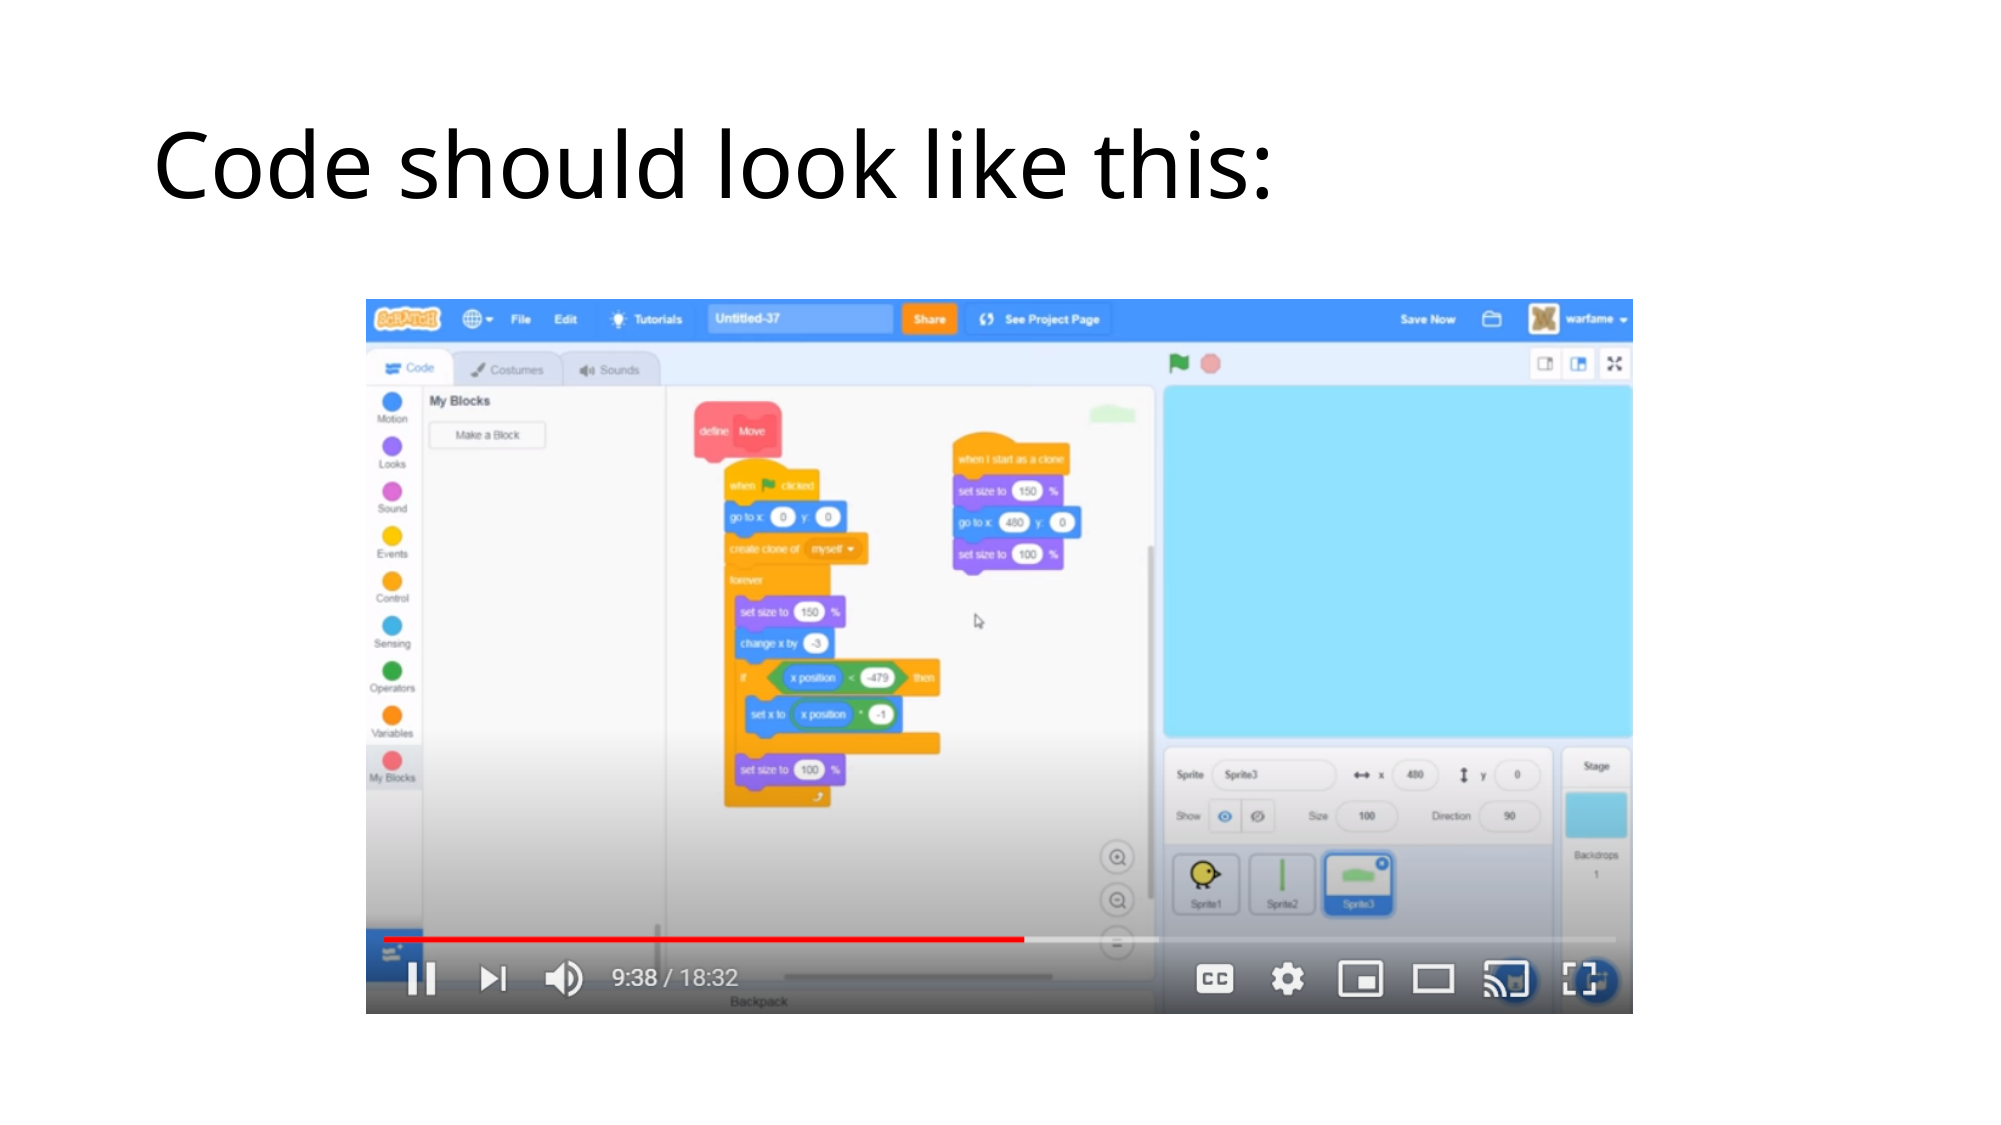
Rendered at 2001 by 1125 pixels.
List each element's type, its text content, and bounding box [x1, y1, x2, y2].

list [366, 299, 1633, 1014]
title Code should look like this: [137, 59, 1863, 278]
